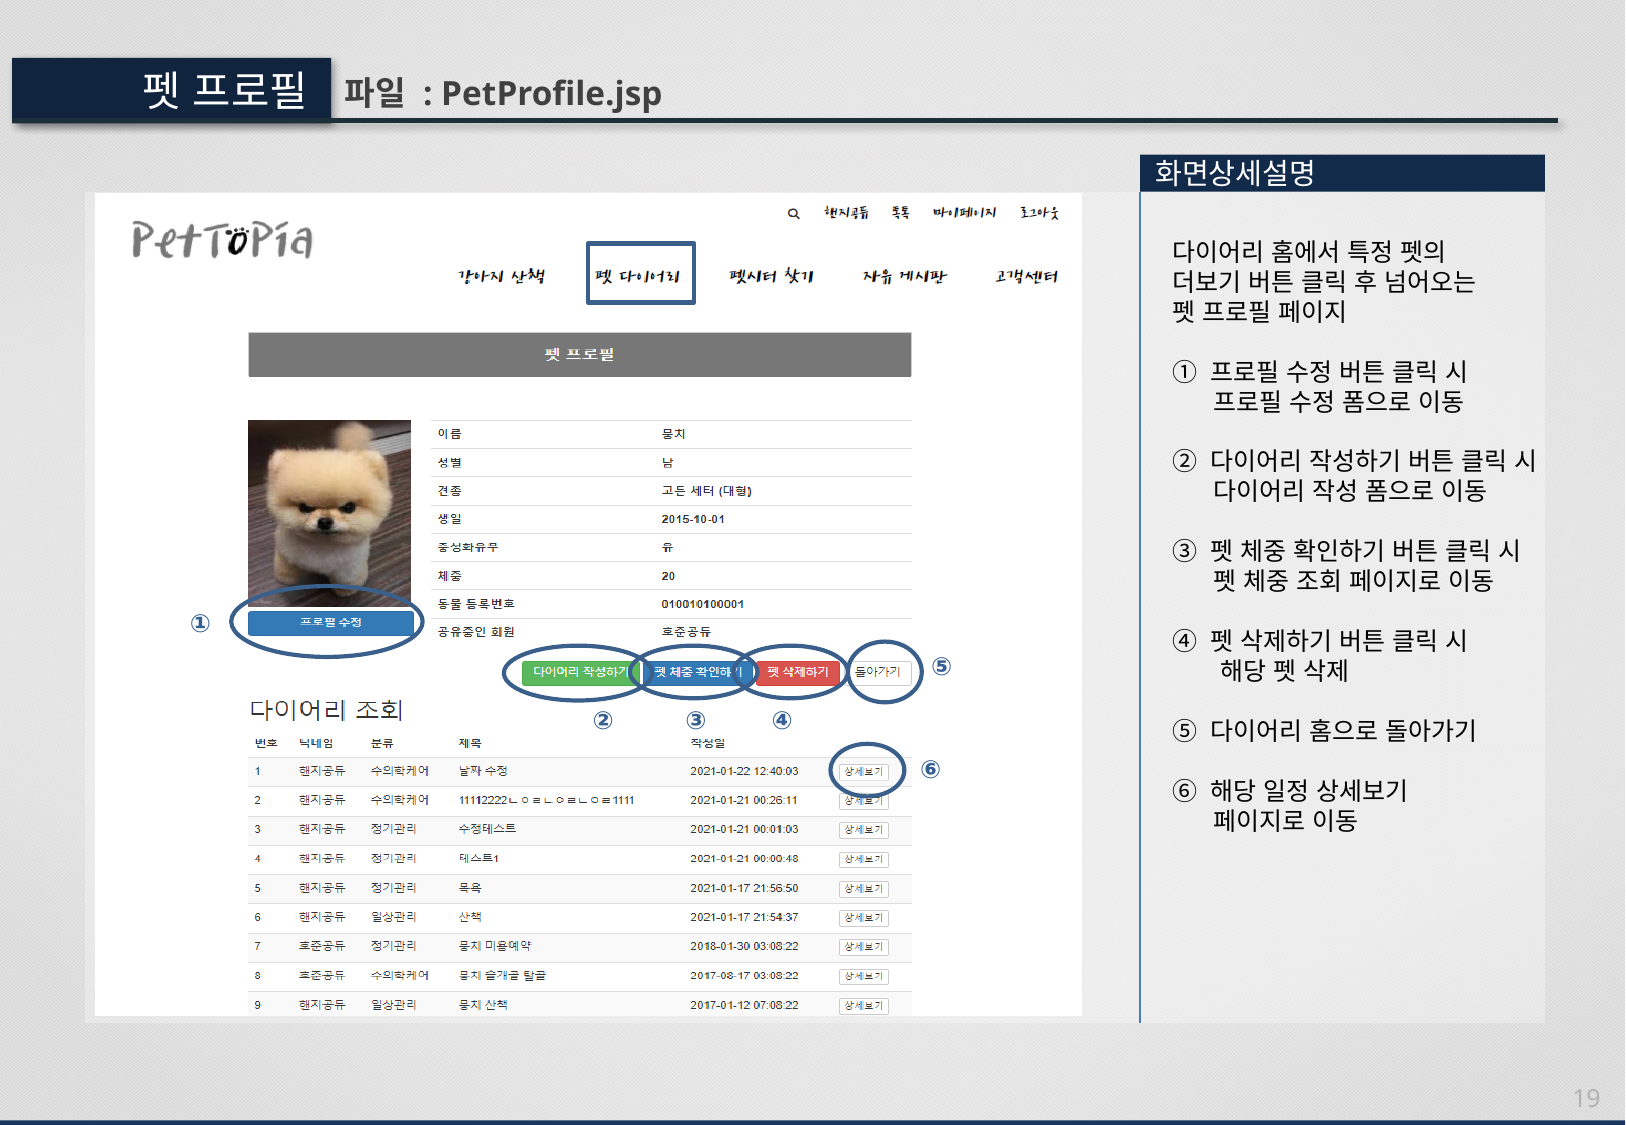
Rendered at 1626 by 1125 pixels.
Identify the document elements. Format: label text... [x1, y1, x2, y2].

text_box 다이어리 홈에서 특정 펫의 더보기 버튼 클릭 후 넘어오는 펫 프로필 페이지 ① 프로필 수정 버튼 클릭 시 프로필 수정 폼으로 이동 ② 다이어리 작성하기 버튼 클릭 시 다이어리 작성 폼으로 이동 ③ 펫 체중 확인하기 버튼 클릭 시 펫 체중 조회 페이지로 이동 ④ 펫 삭제하기 버튼 클릭 시 해당 펫 삭제 ⑤ 다이어리 홈으로 돌아가기 ⑥ 해당 일정 상세보기 페이지로 이동 [1157, 228, 1553, 843]
text_box [83, 190, 1139, 1025]
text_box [11, 57, 341, 119]
text_box 파일 : PetProfile.jsp [345, 64, 678, 117]
text_box 화면상세설명 [1138, 152, 1547, 194]
text_box [1141, 194, 1547, 1025]
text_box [0, 0, 1625, 1120]
picture [95, 193, 1082, 1016]
slide_number 19 [1236, 1069, 1616, 1125]
